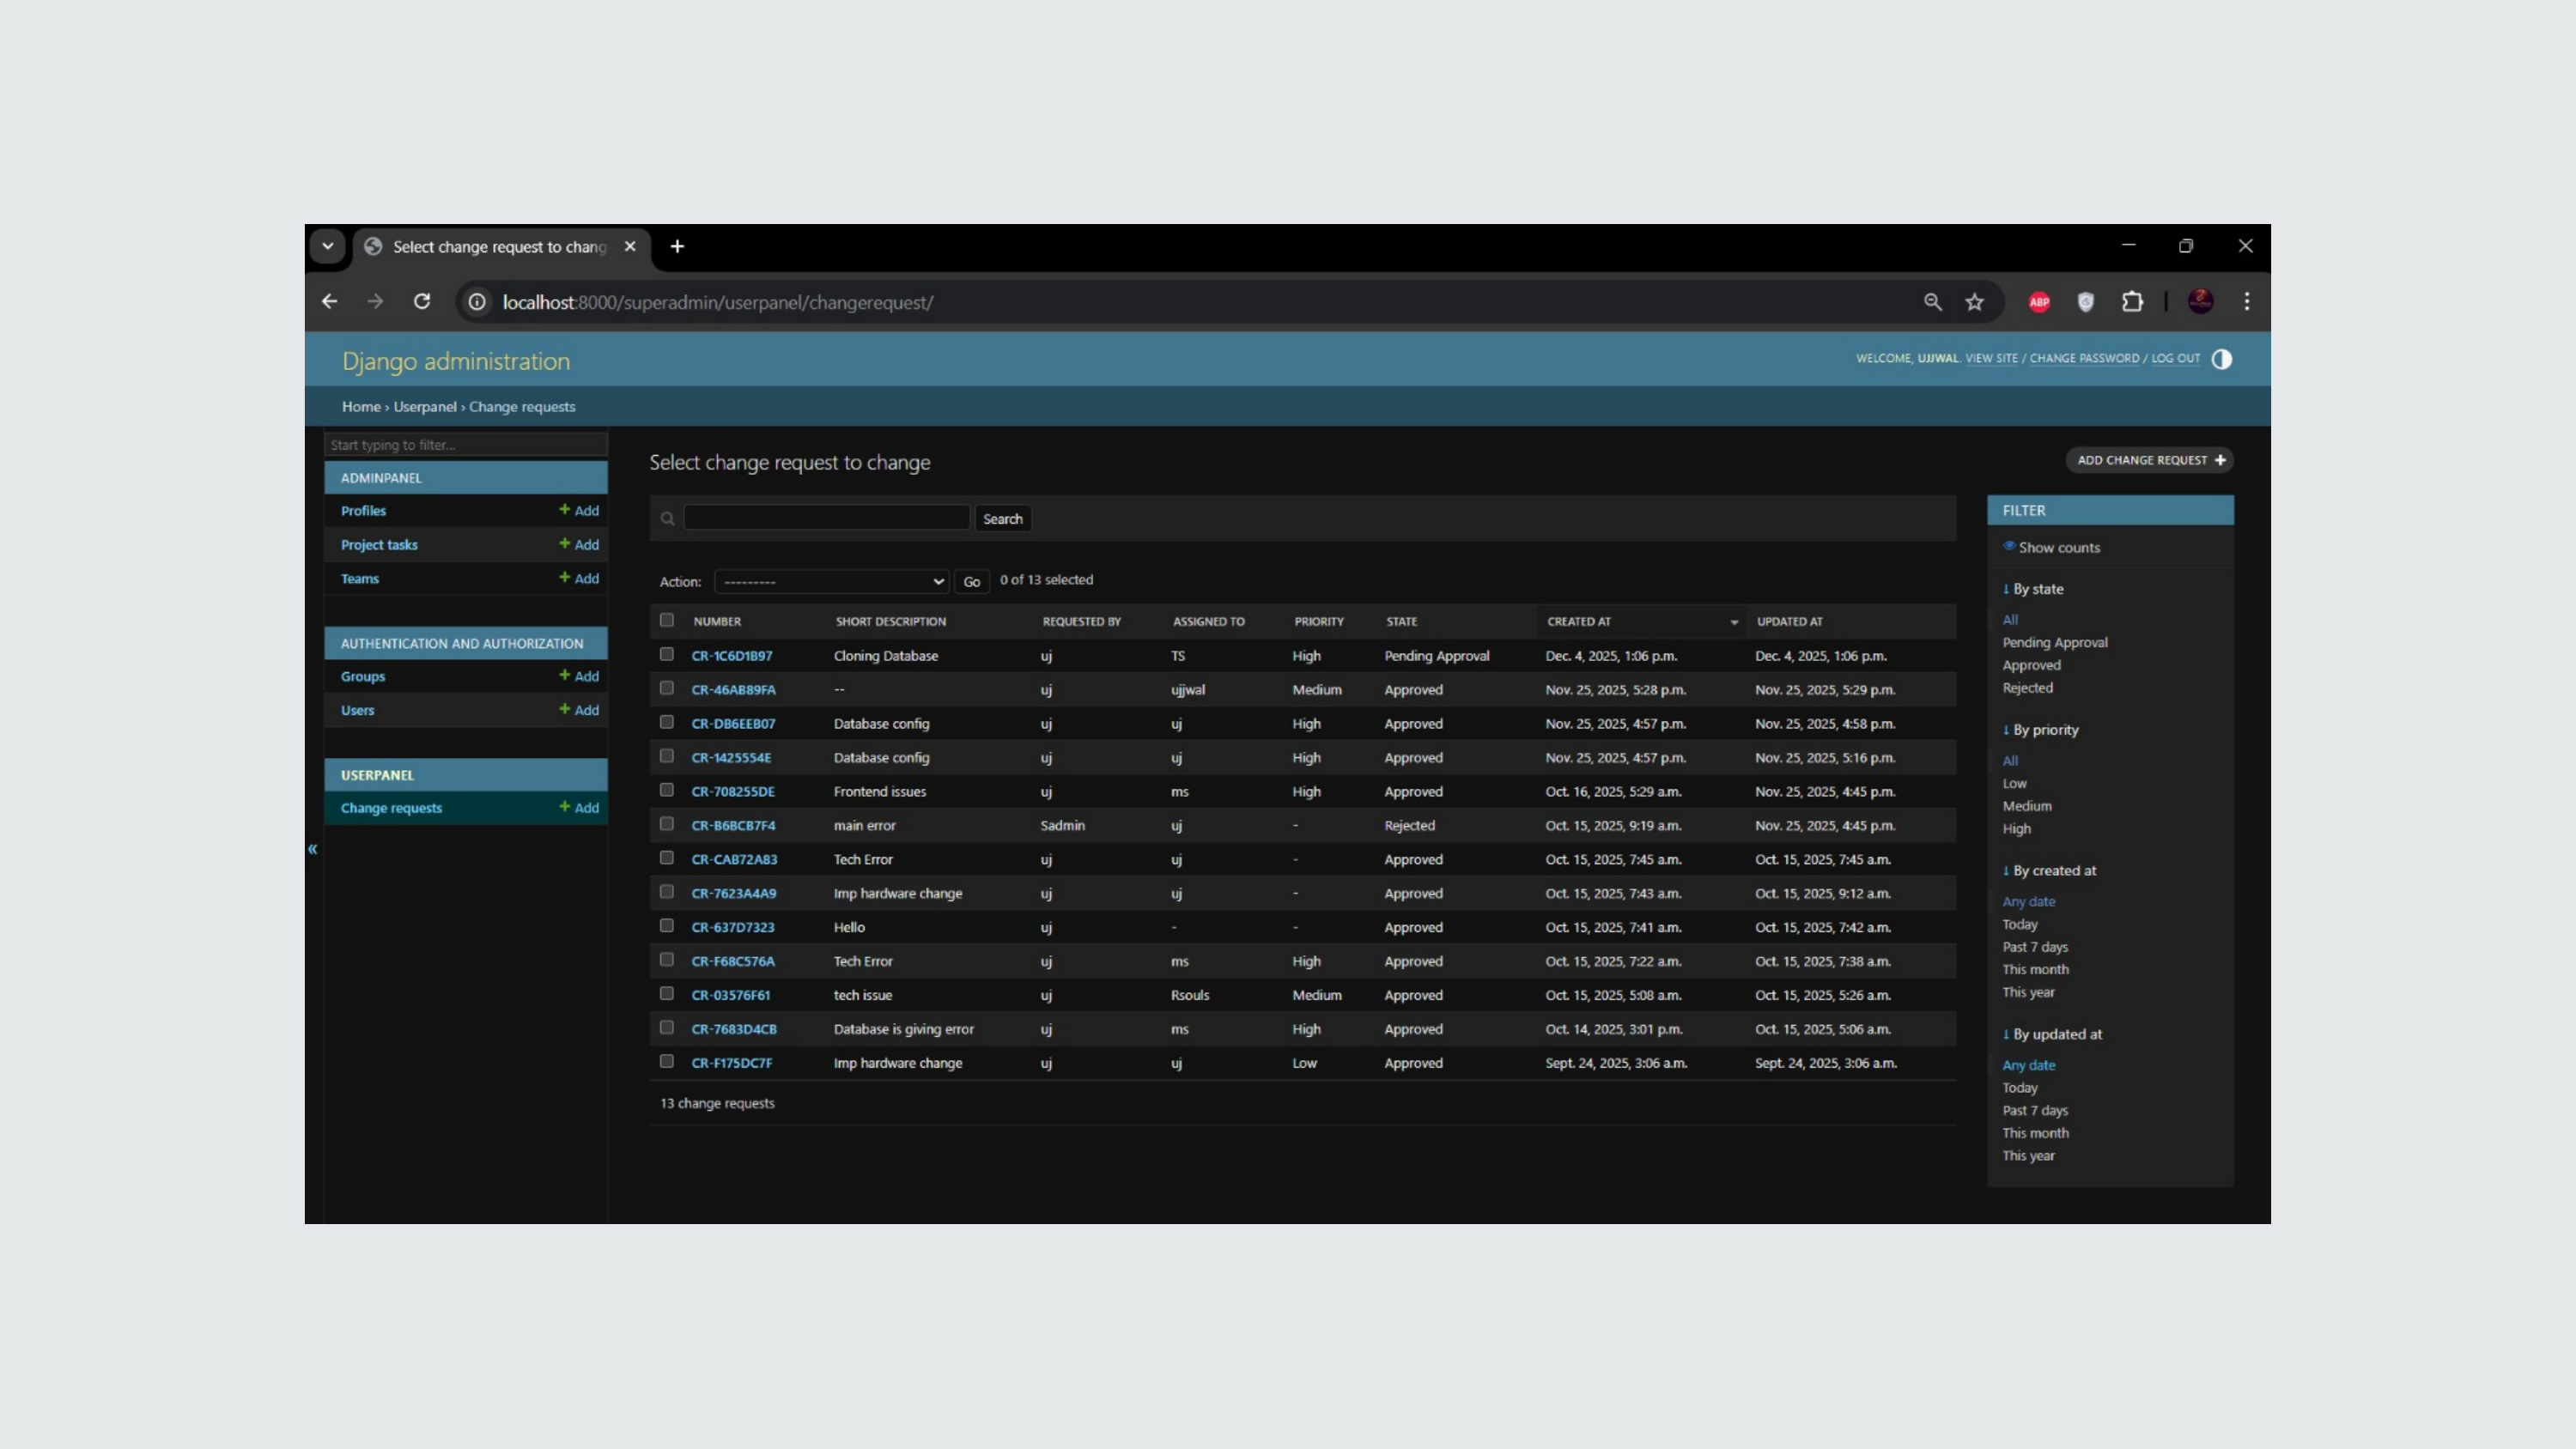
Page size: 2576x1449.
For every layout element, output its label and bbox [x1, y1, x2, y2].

text_box [301, 221, 2275, 1228]
